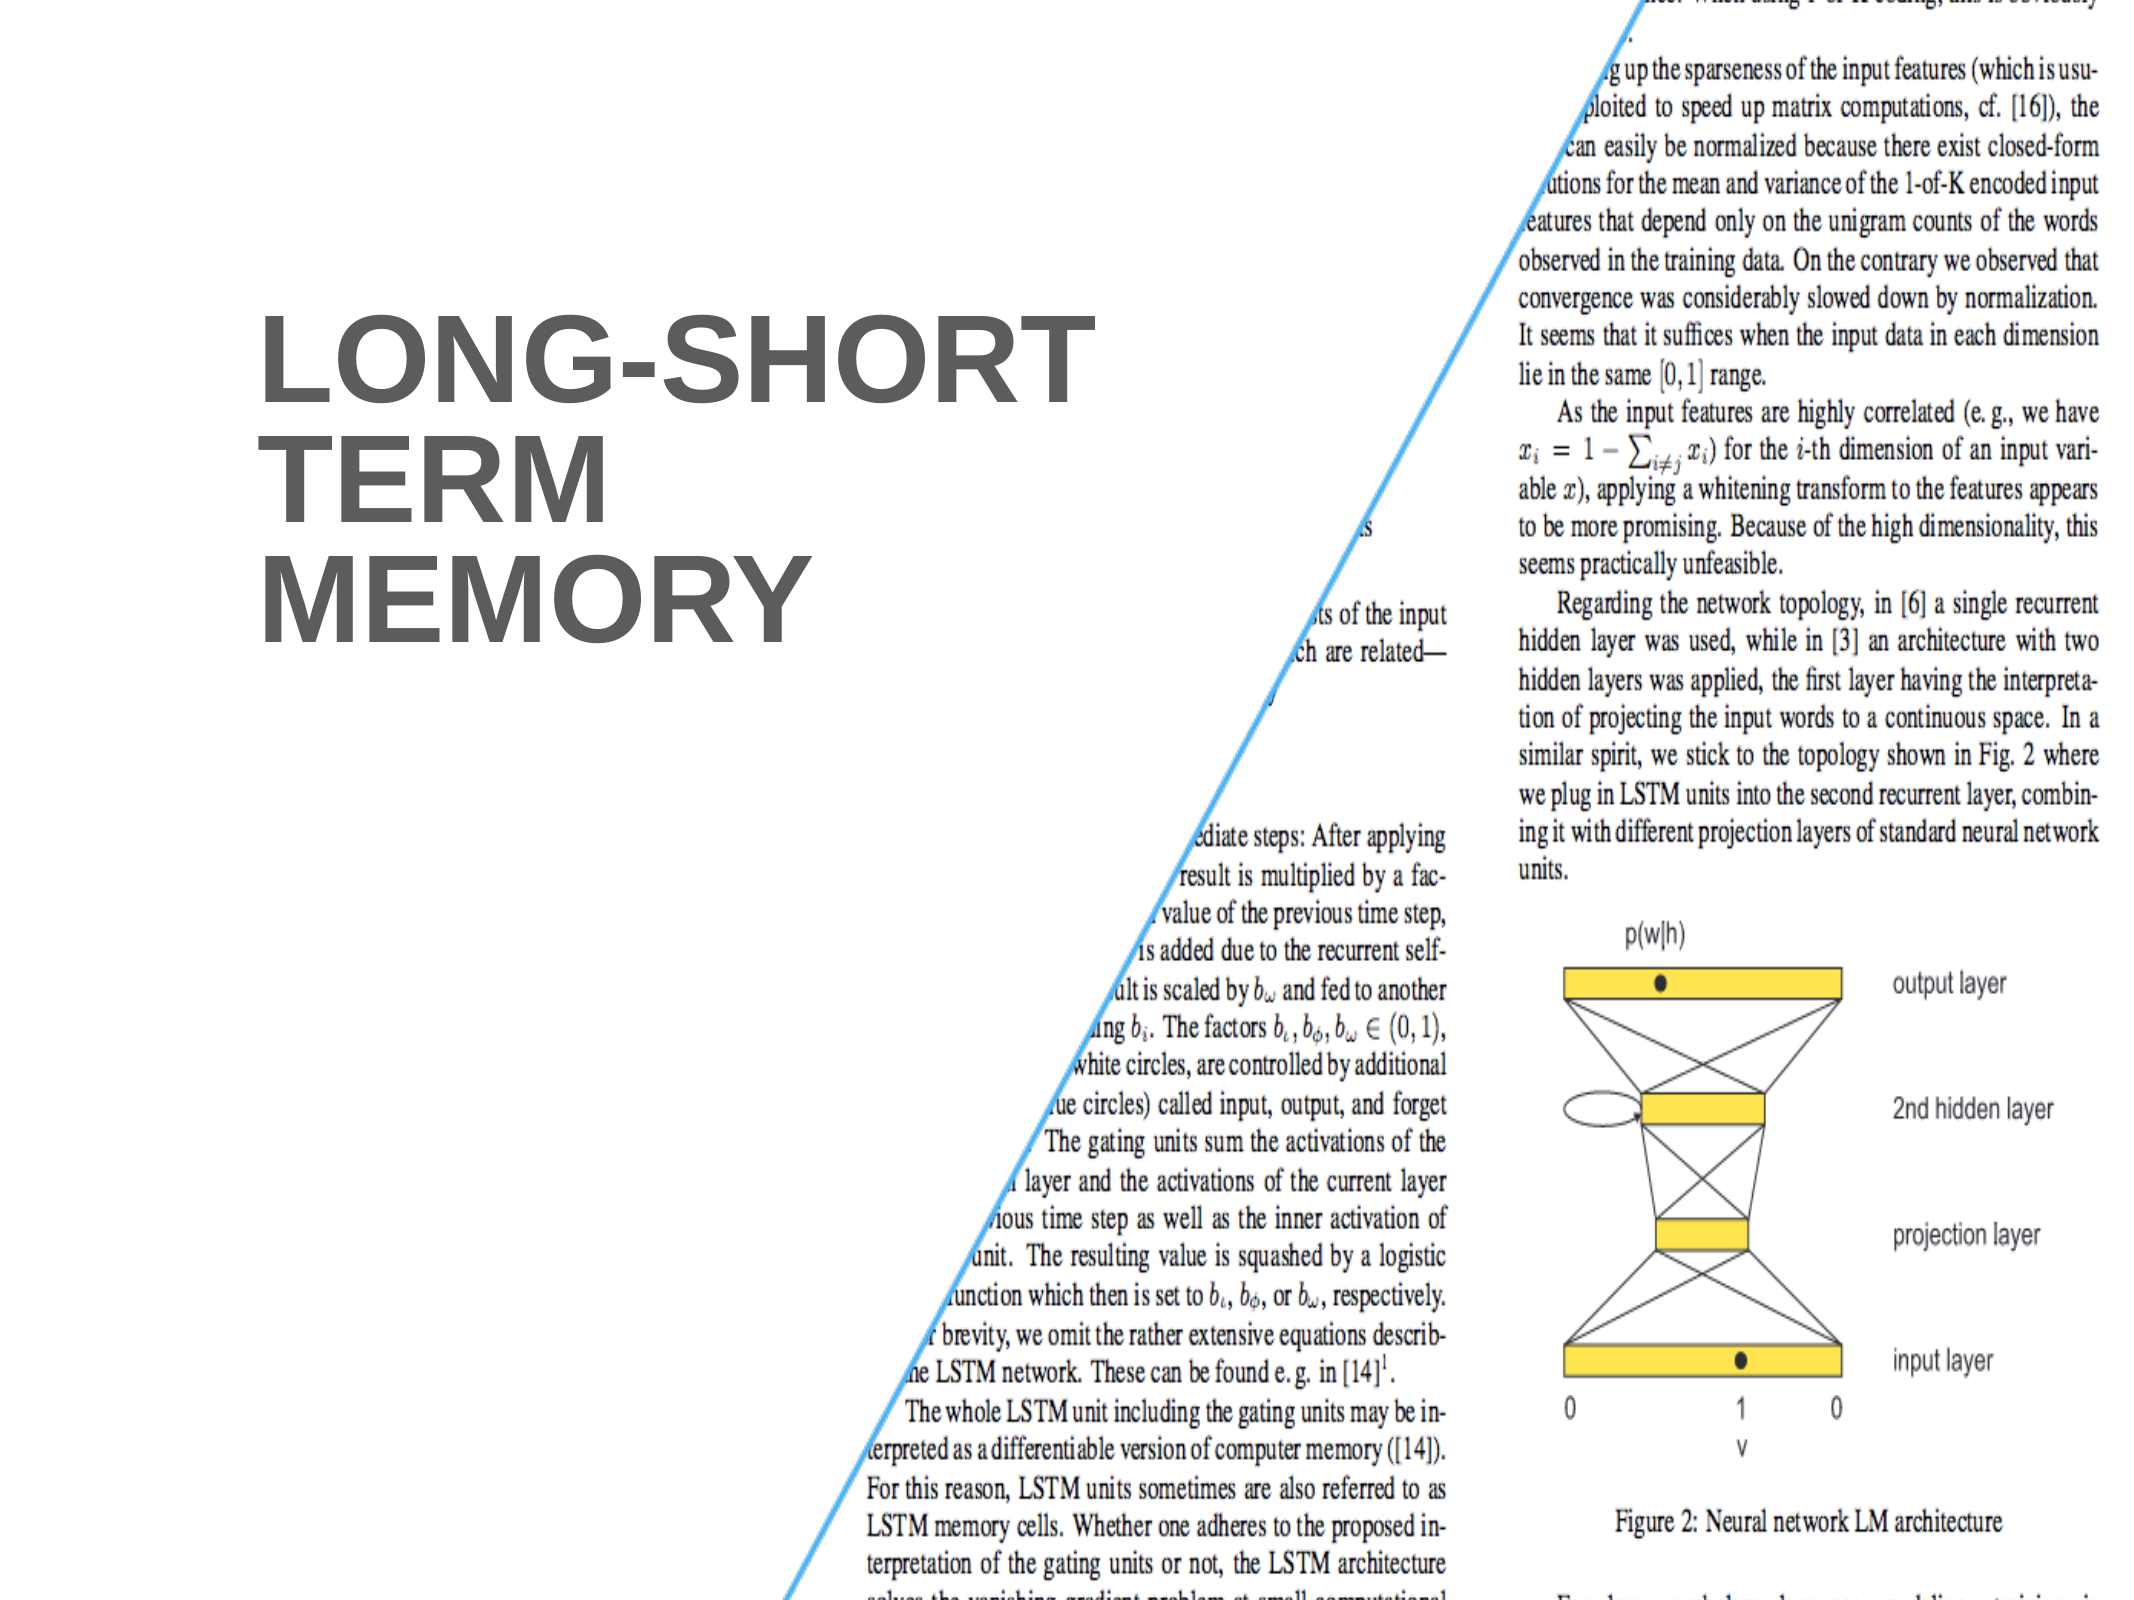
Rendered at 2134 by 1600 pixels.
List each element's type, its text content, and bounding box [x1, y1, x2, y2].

title LONG-SHORT TERM MEMORY [245, 35, 758, 938]
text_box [763, 0, 2134, 1600]
